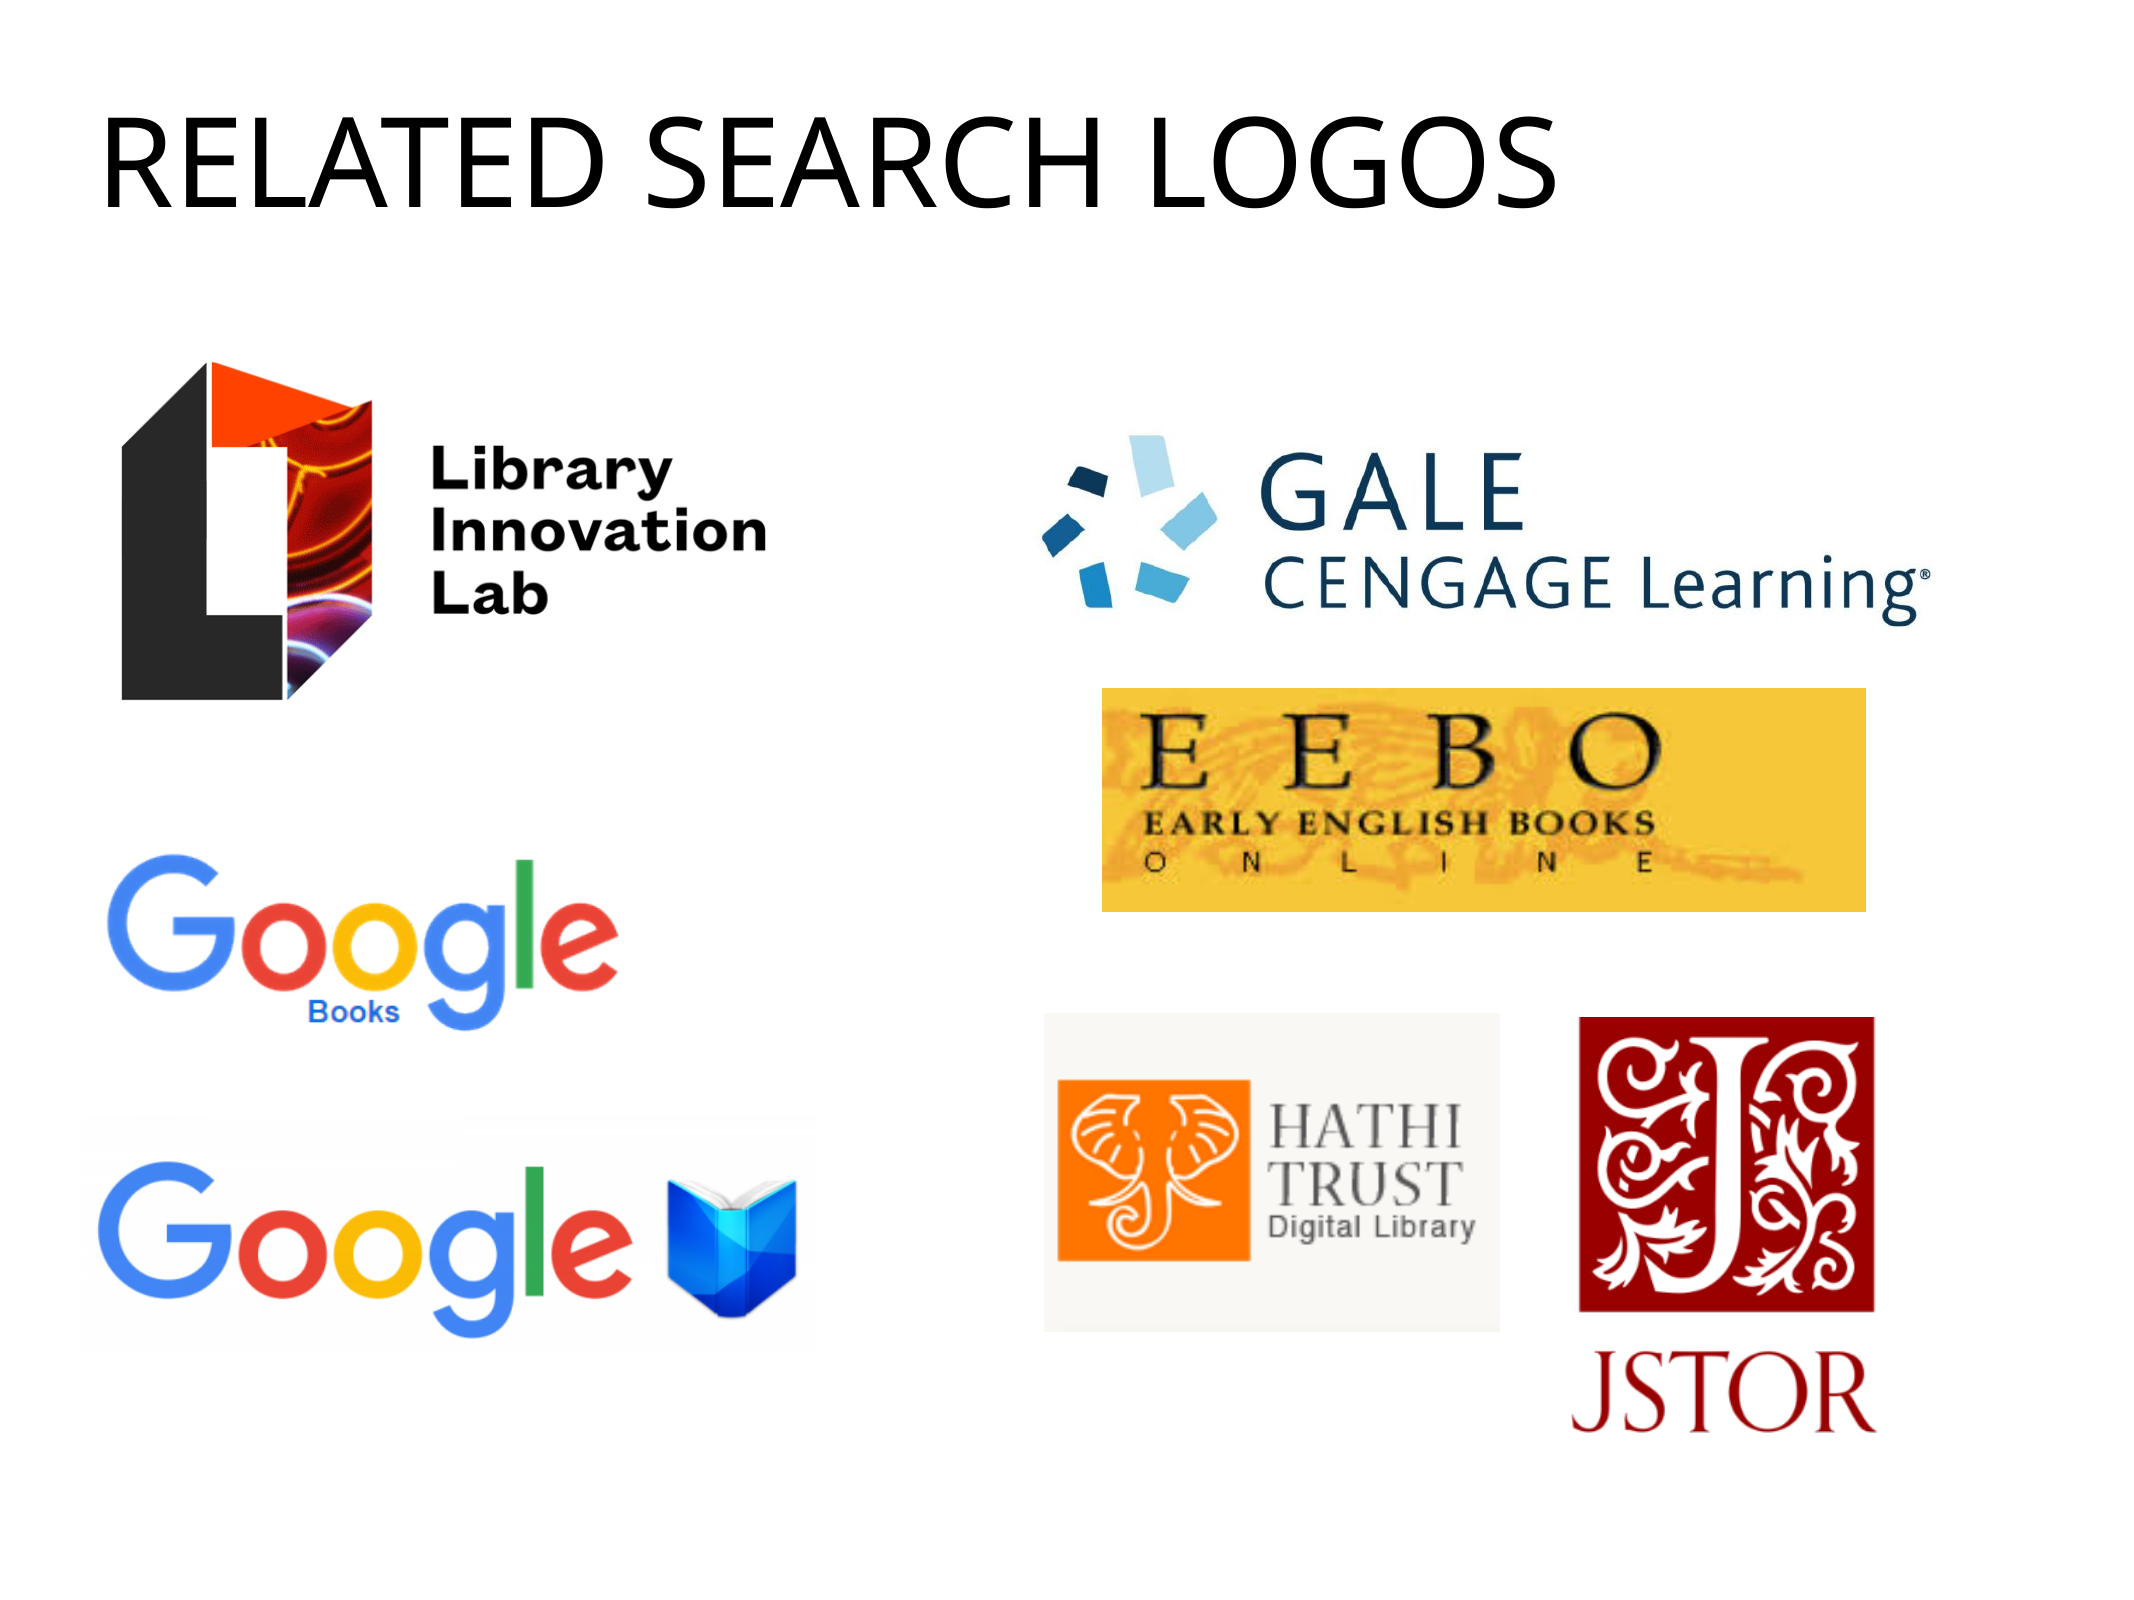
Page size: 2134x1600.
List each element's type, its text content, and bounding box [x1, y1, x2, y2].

picture [1016, 402, 1952, 660]
picture [81, 1114, 816, 1351]
picture [118, 358, 767, 703]
picture [1101, 688, 1866, 912]
picture [1044, 1013, 1500, 1332]
picture [92, 833, 636, 1050]
picture [1571, 1016, 1878, 1438]
title Related Search Logos [87, 41, 2046, 273]
